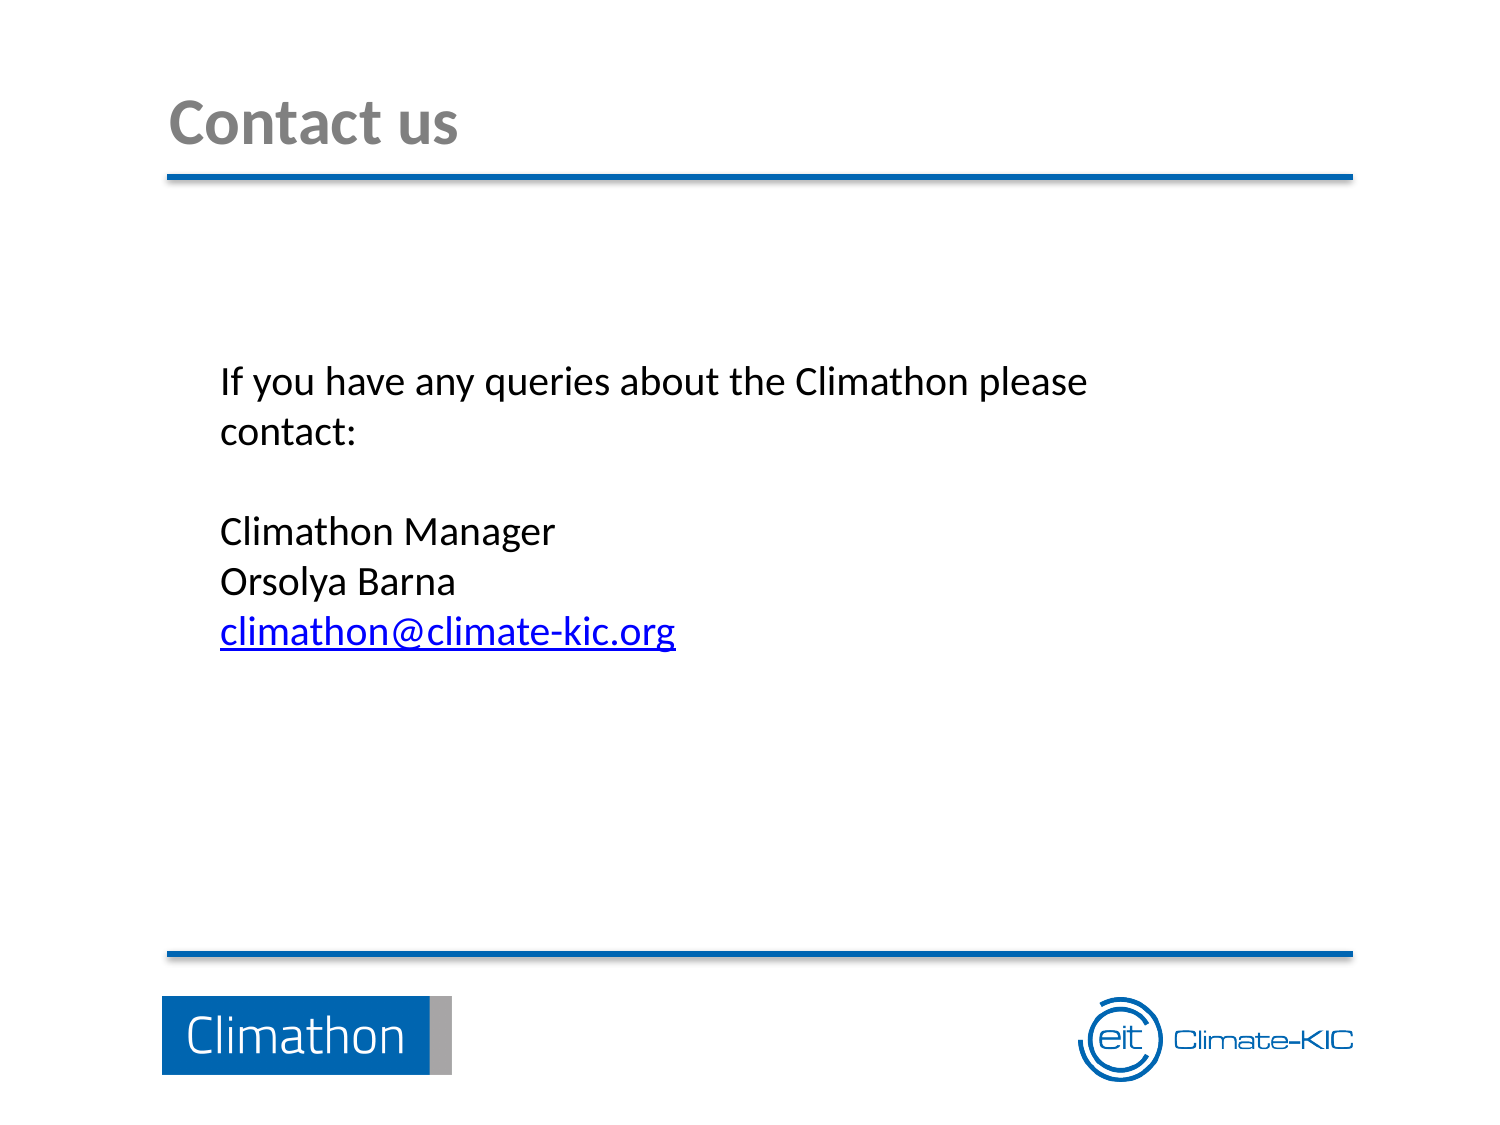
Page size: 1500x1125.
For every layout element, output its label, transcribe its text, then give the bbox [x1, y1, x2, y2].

picture [162, 996, 452, 1075]
text_box If you have any queries about the Climathon please contact: Climathon Manager Orsolya Barna climathon@climate-kic.org [205, 346, 1163, 662]
picture [1078, 997, 1353, 1082]
list Contact us [154, 70, 1353, 150]
